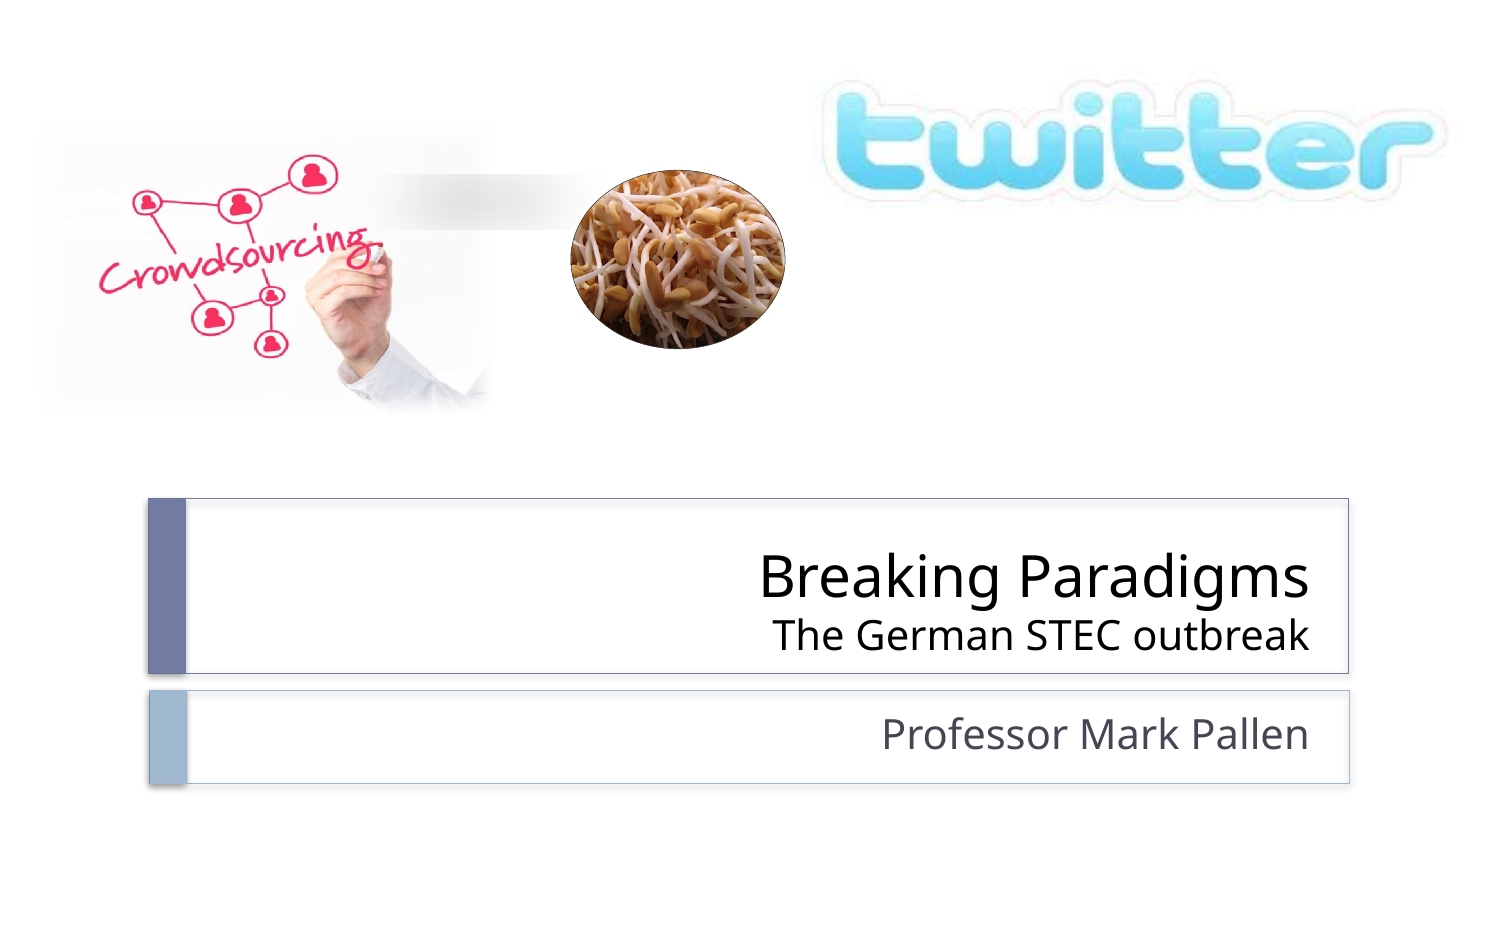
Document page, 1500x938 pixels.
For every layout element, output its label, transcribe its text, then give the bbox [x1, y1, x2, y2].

picture [570, 32, 1480, 350]
title Breaking Paradigms The German STEC outbreak [200, 531, 1325, 667]
subtitle Professor Mark Pallen [200, 700, 1325, 774]
picture [36, 117, 496, 417]
